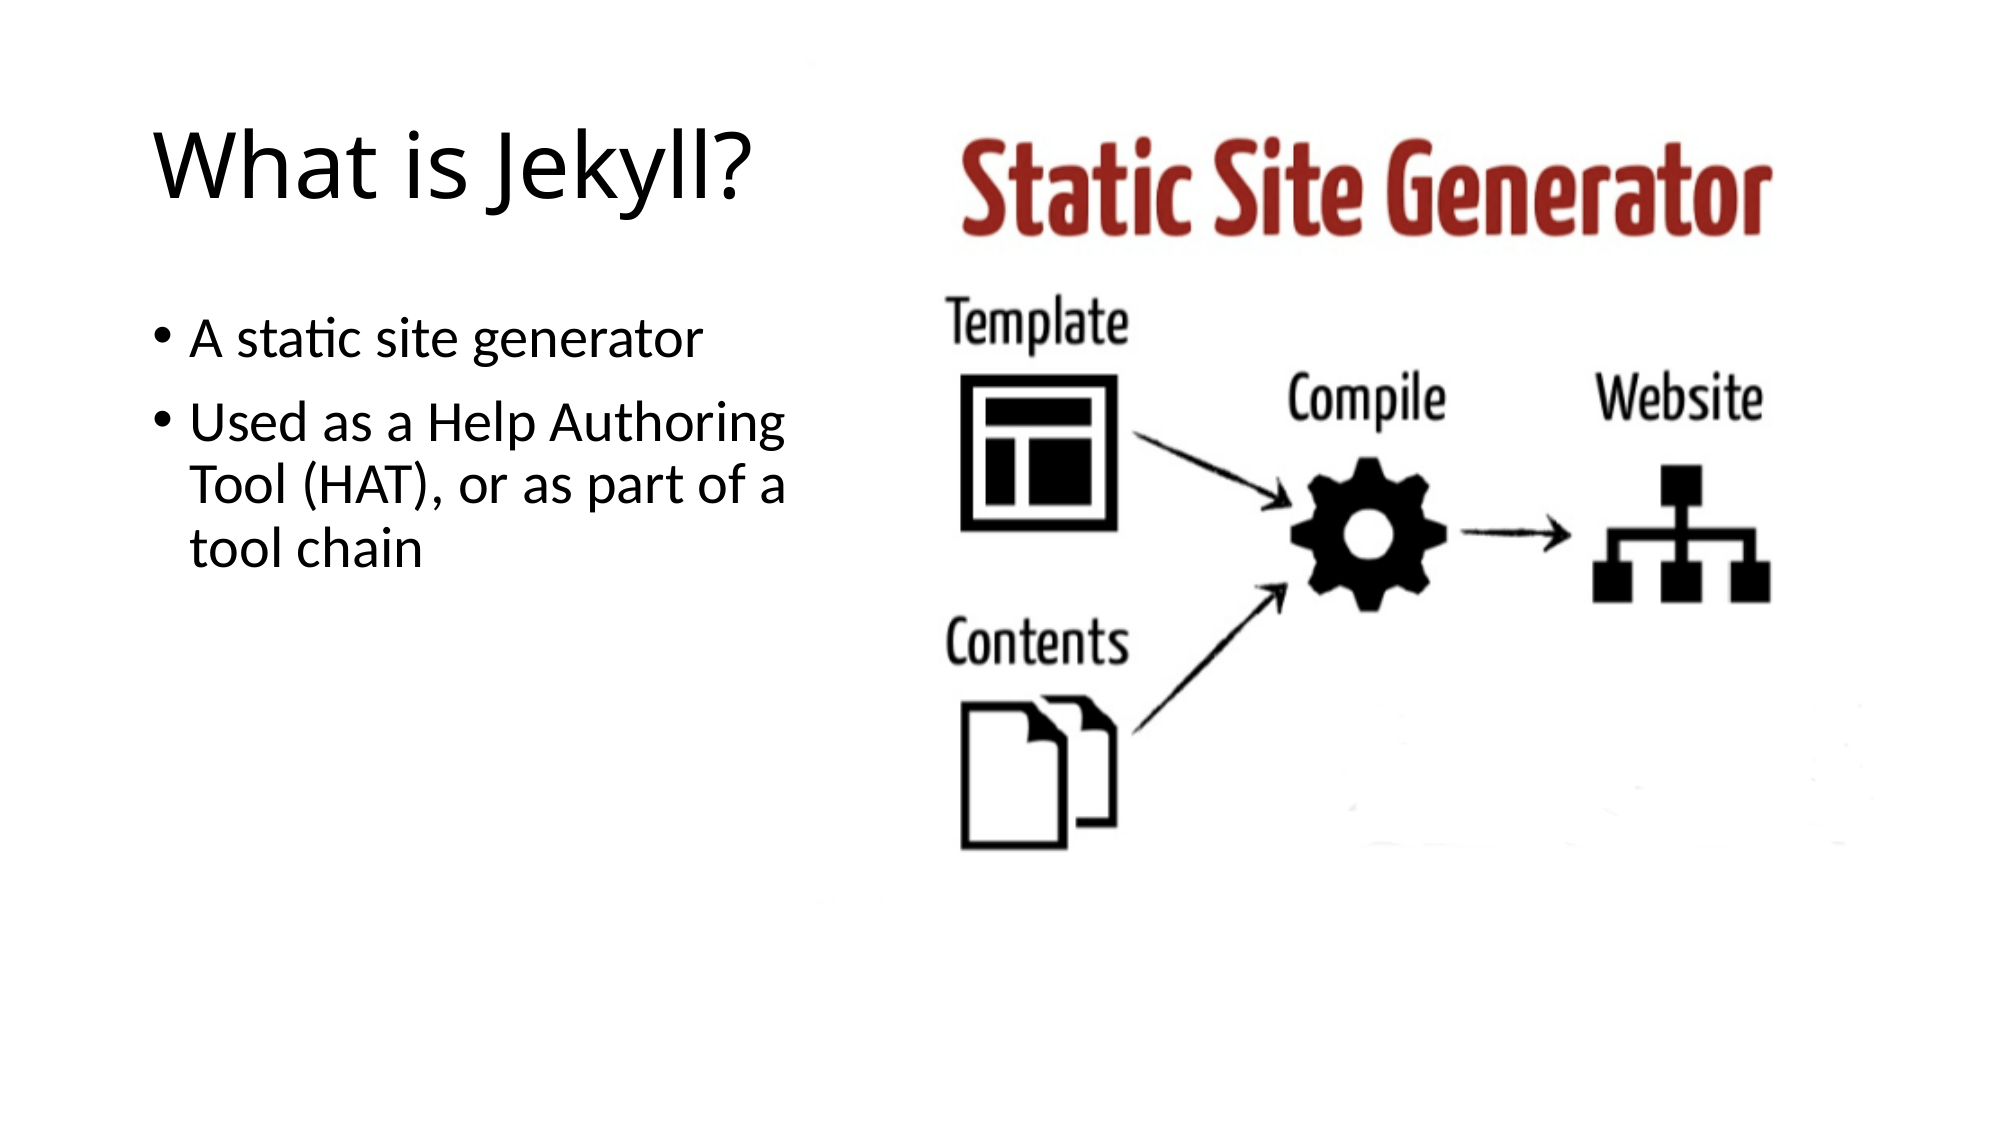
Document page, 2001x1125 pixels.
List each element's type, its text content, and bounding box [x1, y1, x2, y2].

list A static site generator Used as a Help Authoring Tool (HAT), or as part of a tool chain [137, 299, 851, 1014]
picture [806, 59, 1915, 916]
title What is Jekyll? [137, 59, 806, 278]
